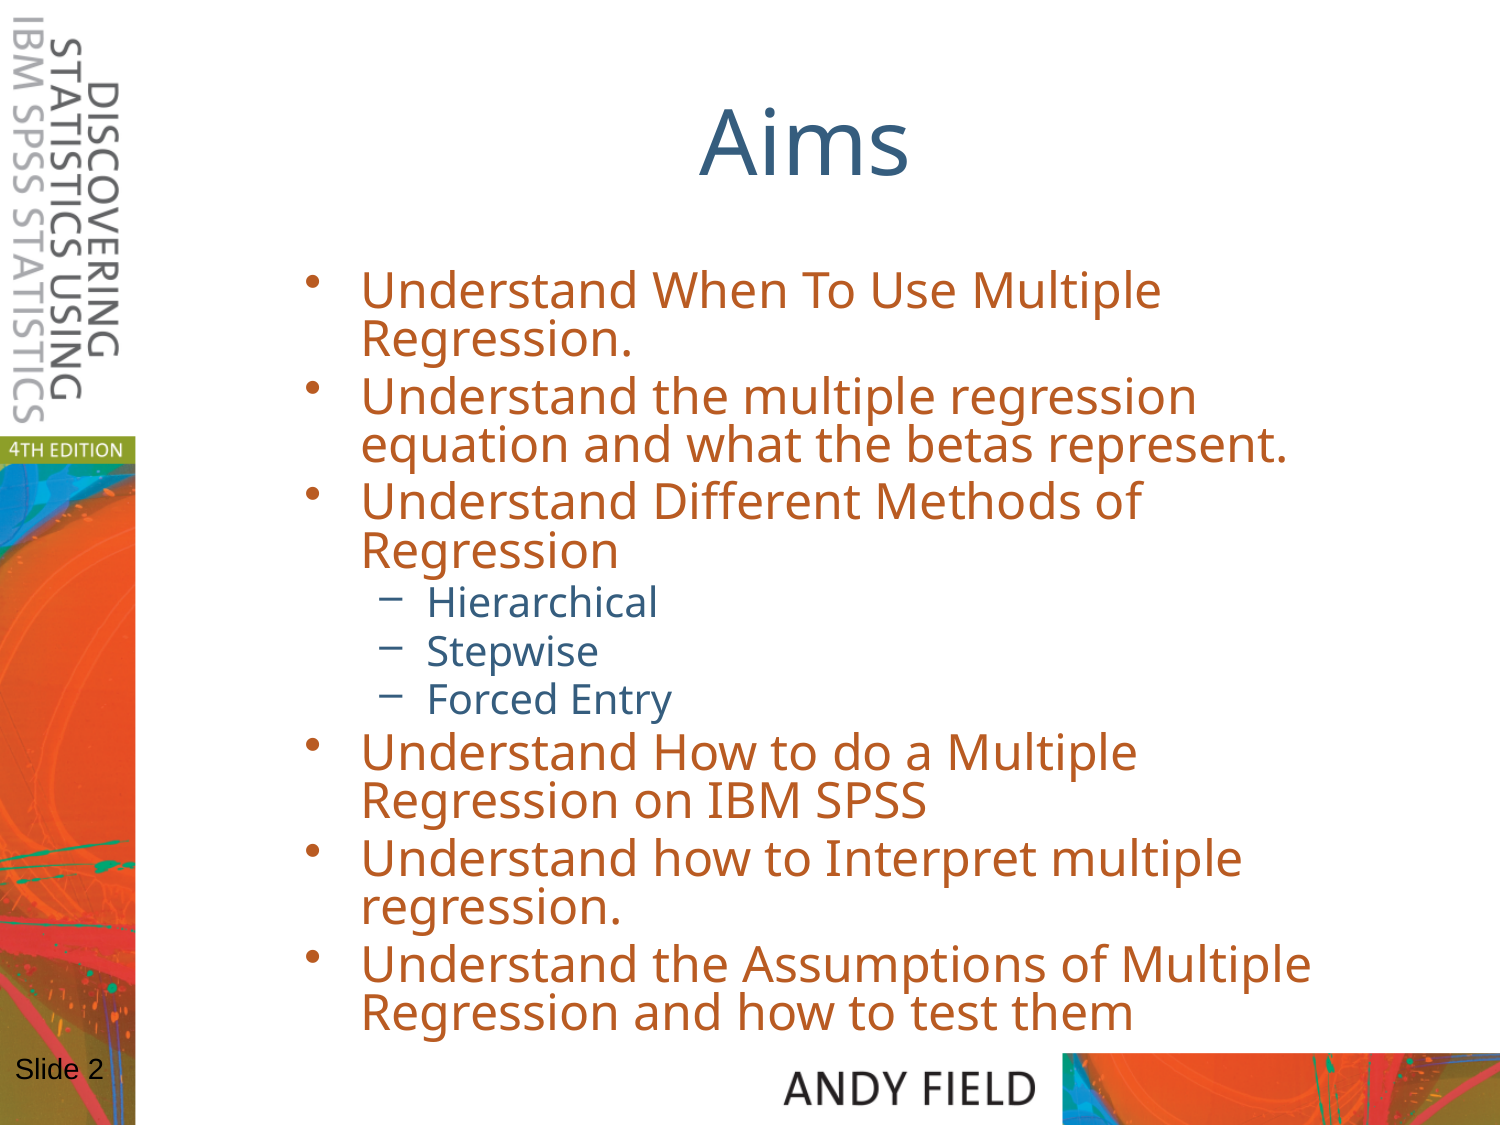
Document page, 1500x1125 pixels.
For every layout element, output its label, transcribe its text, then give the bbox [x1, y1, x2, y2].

slide_number Slide 2 [0, 1042, 141, 1103]
title Aims [187, 45, 1425, 233]
list Understand When To Use Multiple Regression. Understand the multiple regression equation and what the betas represent. Understand Different Methods of Regression Hierarchical Stepwise Forced Entry Understand How to do a Multiple Regression on IBM SPSS Understand how to Interpret multiple regression. Understand the Assumptions of Multiple Regression and how to test them [289, 262, 1425, 967]
